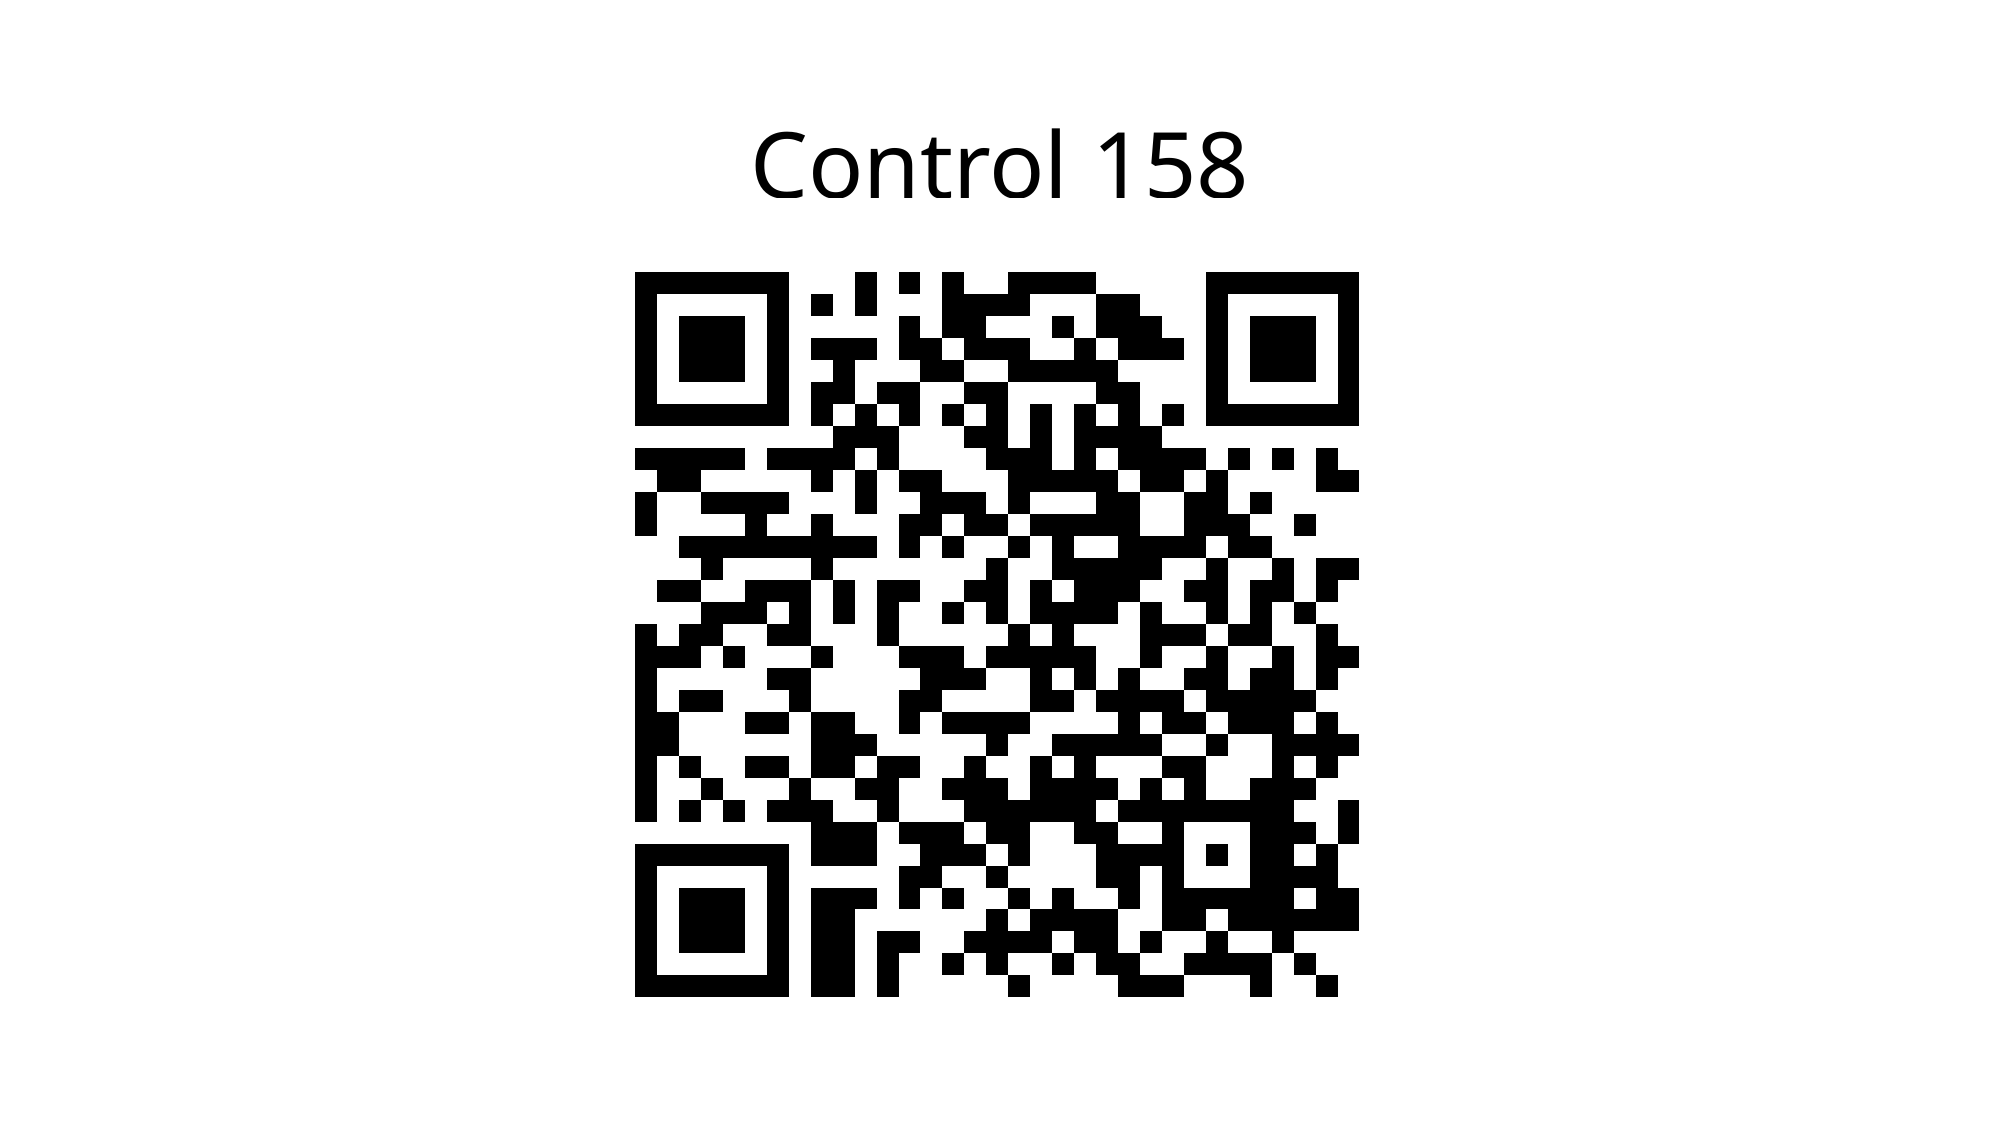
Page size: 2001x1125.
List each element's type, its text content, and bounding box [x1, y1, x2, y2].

title Control 158 [137, 59, 1863, 278]
picture [561, 198, 1439, 1077]
